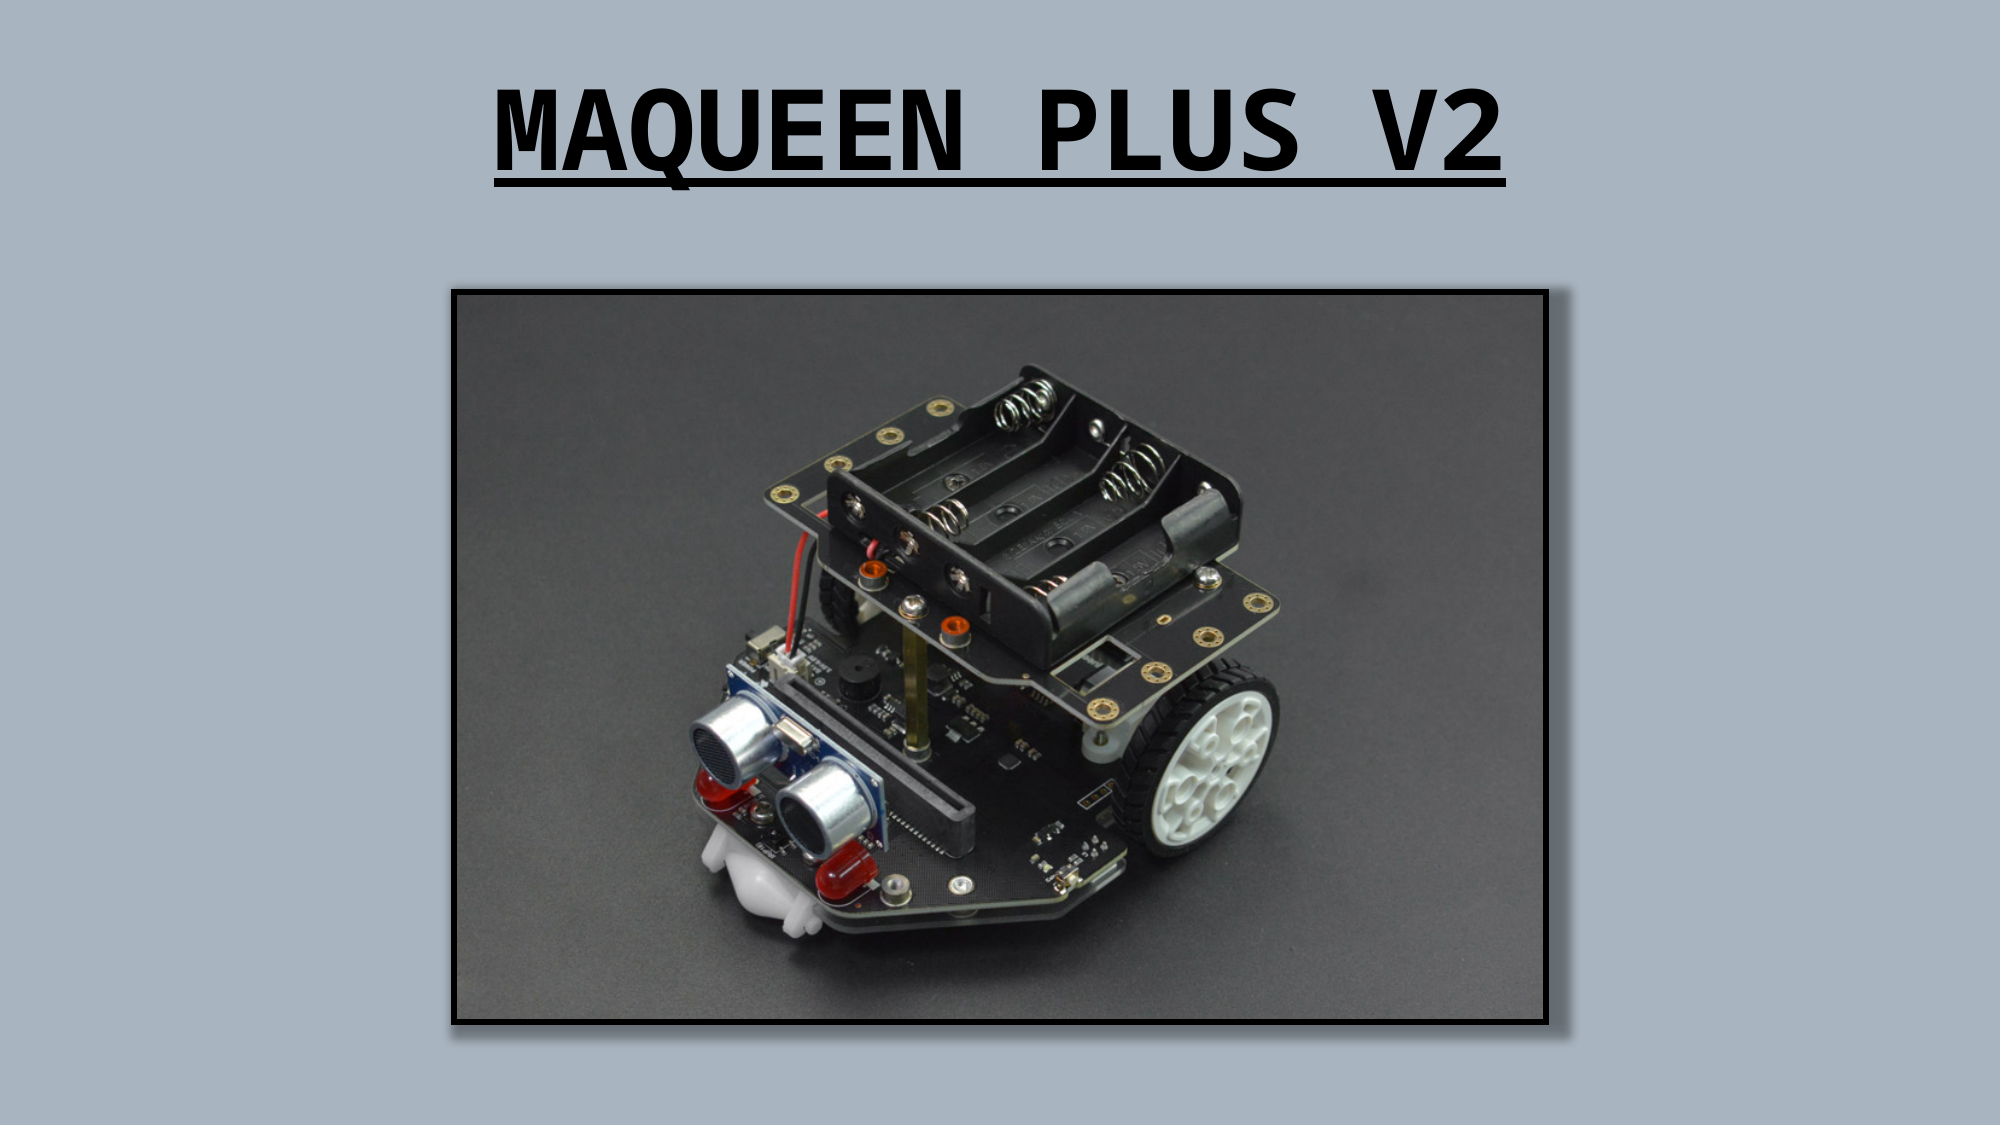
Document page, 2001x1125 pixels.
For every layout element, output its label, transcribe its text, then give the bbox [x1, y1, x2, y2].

text_box MAQUEEN PLUS V2 [478, 49, 1522, 200]
picture [456, 294, 1543, 1019]
